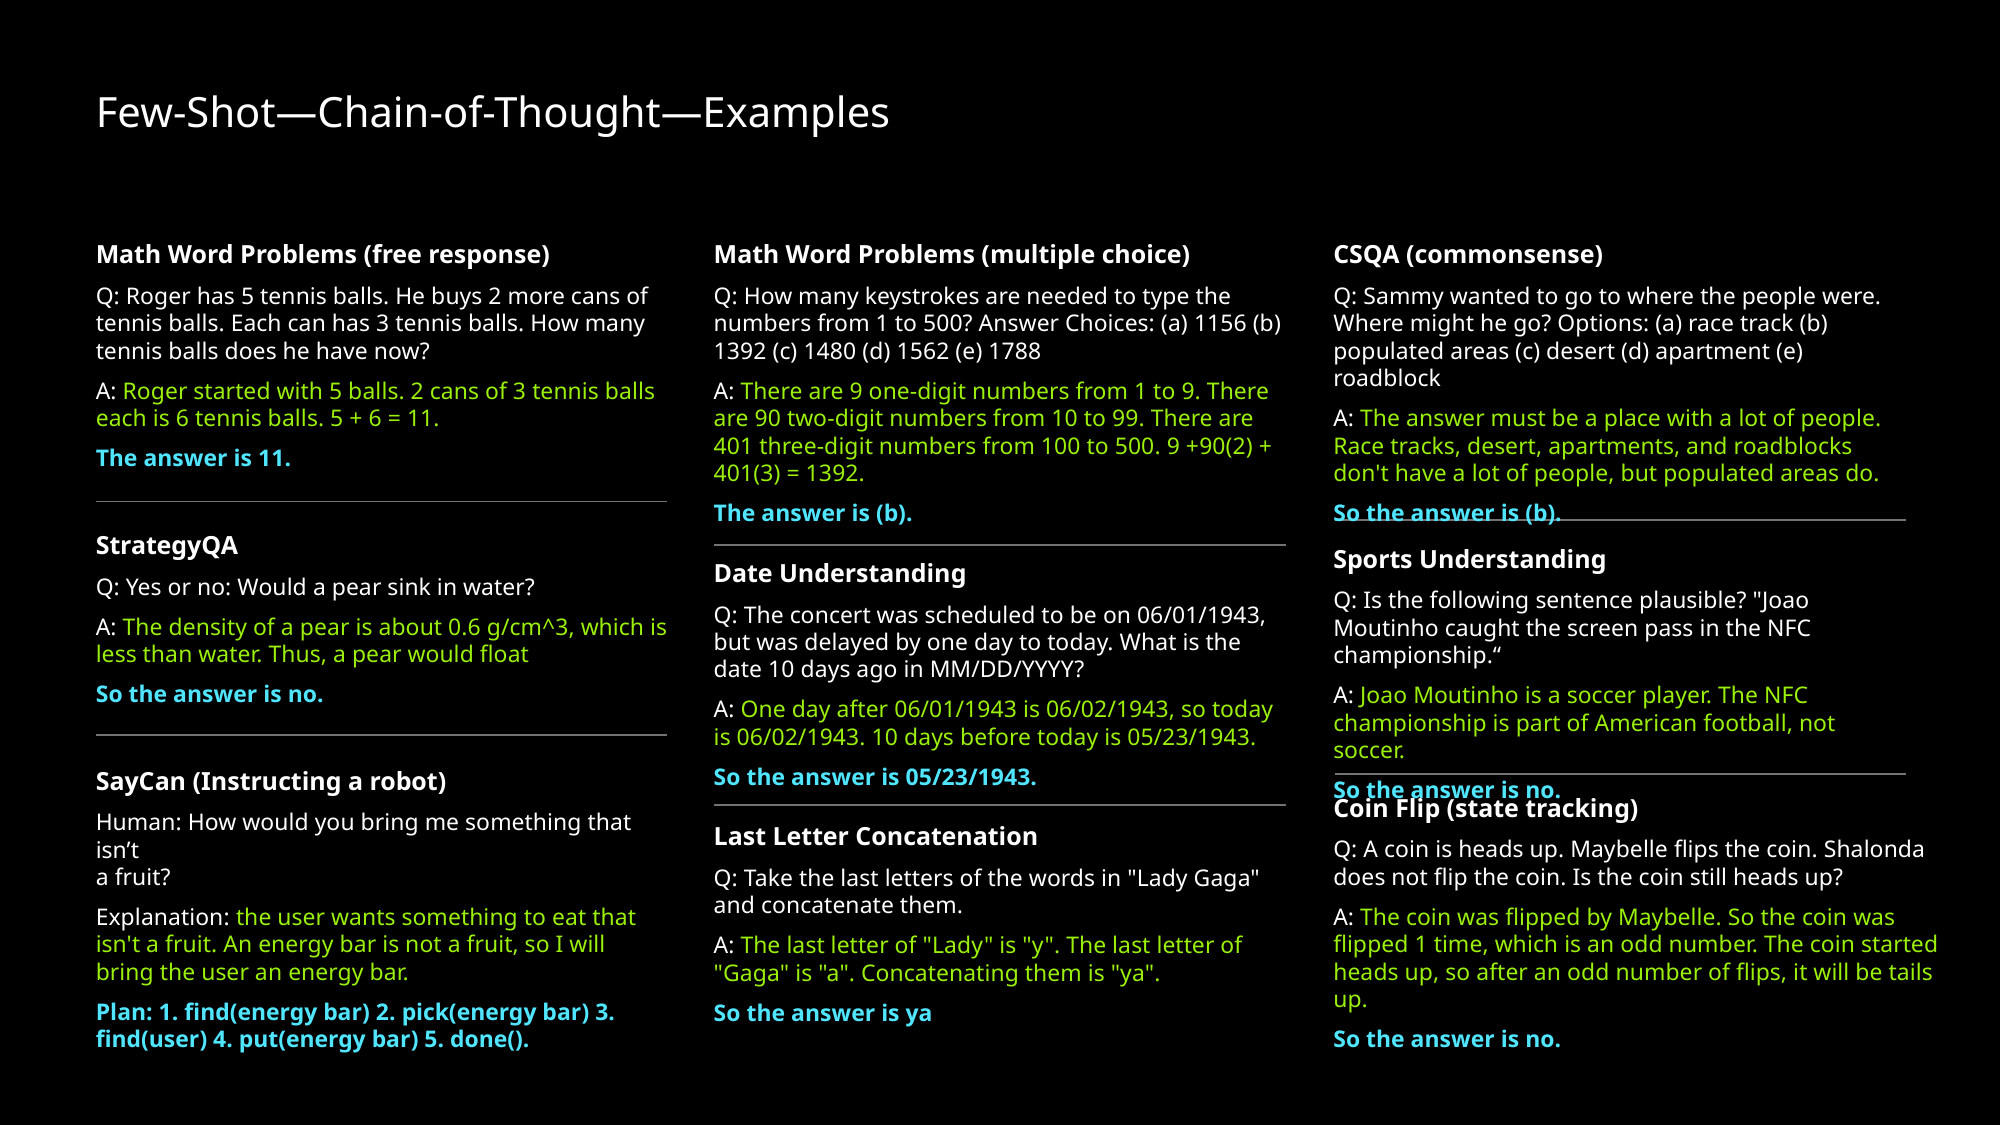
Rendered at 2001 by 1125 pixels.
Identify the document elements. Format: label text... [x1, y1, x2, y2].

text_box Math Word Problems (multiple choice) Q: How many keystrokes are needed to type the numbers from 1 to 500? Answer Choices: (a) 1156 (b) 1392 (c) 1480 (d) 1562 (e) 1788 A: There are 9 one-digit numbers from 1 to 9. There are 90 two-digit numbers from 10 to 99. There are 401 three-digit numbers from 100 to 500. 9 +90(2) + 401(3) = 1392. The answer is (b). [713, 238, 1287, 527]
text_box Math Word Problems (free response) Q: Roger has 5 tennis balls. He buys 2 more cans of tennis balls. Each can has 3 tennis balls. How many tennis balls does he have now? A: Roger started with 5 balls. 2 cans of 3 tennis balls each is 6 tennis balls. 5 + 6 = 11. The answer is 11. [95, 238, 669, 472]
text_box Last Letter Concatenation Q: Take the last letters of the words in "Lady Gaga" and concatenate them. A: The last letter of "Lady" is "y". The last letter of "Gaga" is "a". Concatenating them is "ya". So the answer is ya [713, 820, 1287, 1026]
title Few-Shot—Chain-of-Thought—Examples [95, 75, 1000, 137]
text_box SayCan (Instructing a robot) Human: How would you bring me something that isn’t a fruit? Explanation: the user wants something to eat that isn't a fruit. An energy bar is not a fruit, so I will bring the user an energy bar. Plan: 1. find(energy bar) 2. pick(energy bar) 3. find(user) 4. put(energy bar) 5. done(). [95, 765, 669, 1053]
text_box CSQA (commonsense) Q: Sammy wanted to go to where the people were. Where might he go? Options: (a) race track (b) populated areas (c) desert (d) apartment (e) roadblock A: The answer must be a place with a lot of people. Race tracks, desert, apartments, and roadblocks don't have a lot of people, but populated areas do. So the answer is (b). [1333, 238, 1906, 527]
text_box Date Understanding Q: The concert was scheduled to be on 06/01/1943, but was delayed by one day to today. What is the date 10 days ago in MM/DD/YYYY? A: One day after 06/01/1943 is 06/02/1943, so today is 06/02/1943. 10 days before today is 05/23/1943. So the answer is 05/23/1943. [713, 557, 1287, 790]
text_box Coin Flip (state tracking) Q: A coin is heads up. Maybelle flips the coin. Shalonda does not flip the coin. Is the coin still heads up? A: The coin was flipped by Maybelle. So the coin was flipped 1 time, which is an odd number. The coin started heads up, so after an odd number of flips, it will be tails up. So the answer is no. [1333, 792, 1940, 1053]
text_box StrategyQA Q: Yes or no: Would a pear sink in water? A: The density of a pear is about 0.6 g/cm^3, which is less than water. Thus, a pear would float So the answer is no. [95, 529, 669, 708]
text_box Sports Understanding Q: Is the following sentence plausible? "Joao Moutinho caught the screen pass in the NFC championship.“ A: Joao Moutinho is a soccer player. The NFC championship is part of American football, not soccer. So the answer is no. [1333, 543, 1906, 792]
